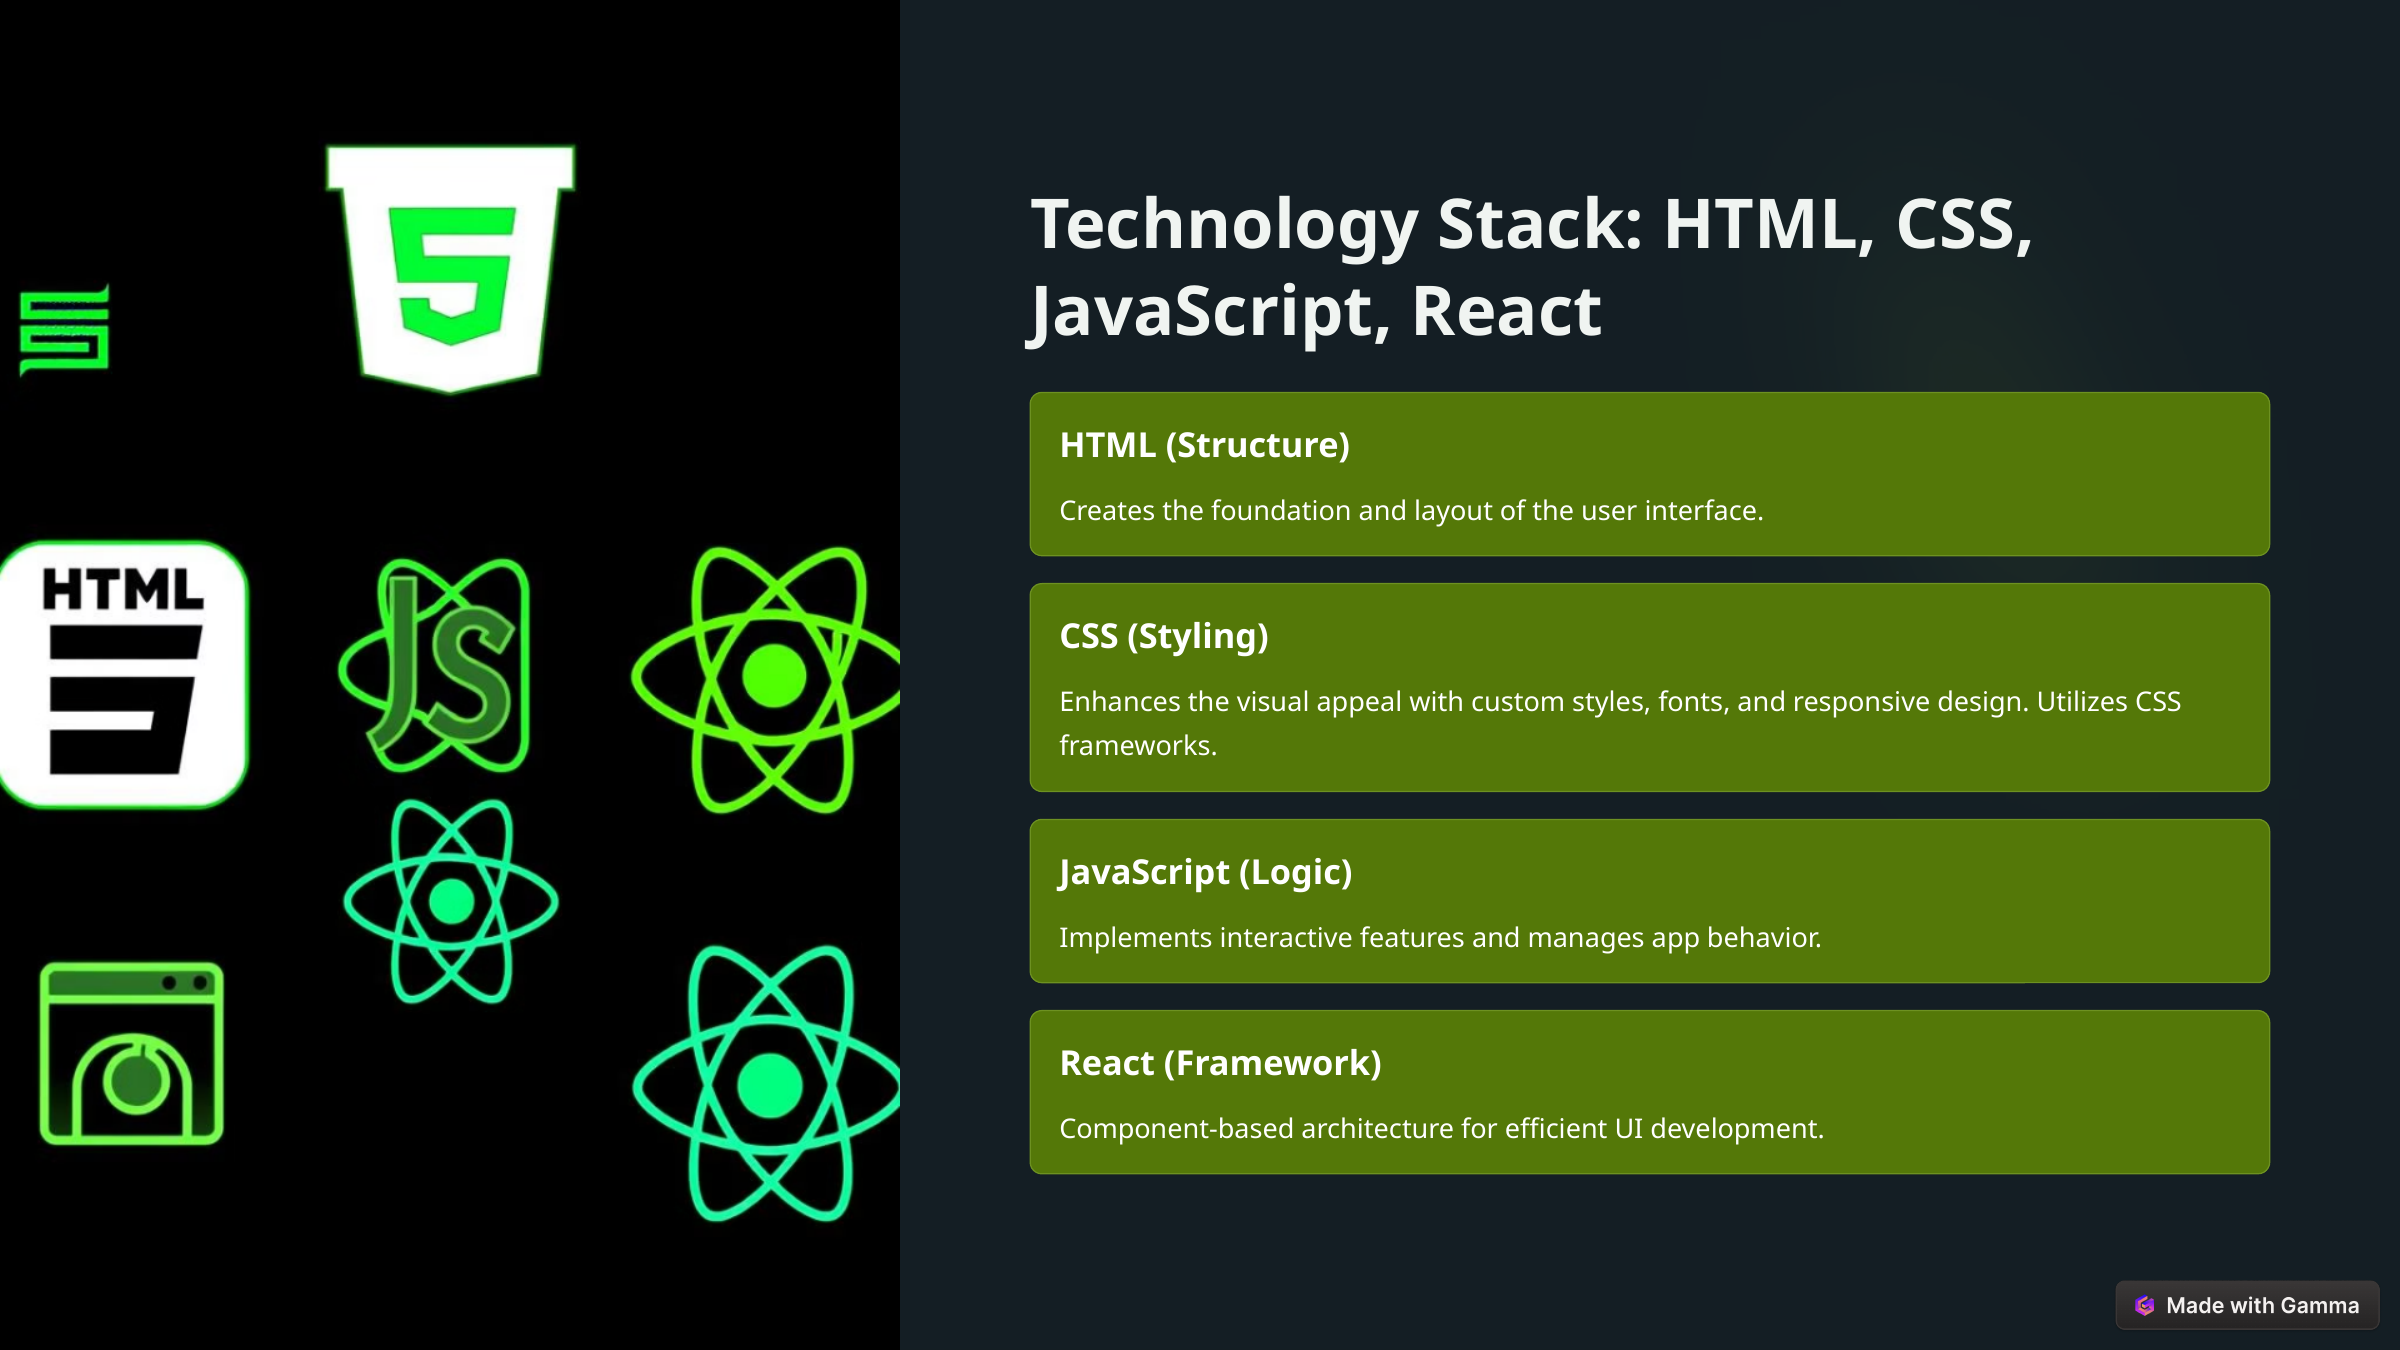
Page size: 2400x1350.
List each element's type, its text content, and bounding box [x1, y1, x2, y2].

text_box Technology Stack: HTML, CSS, JavaScript, React [1030, 176, 2270, 351]
picture [2106, 1271, 2389, 1339]
picture [0, 0, 900, 1350]
text_box [1030, 392, 2270, 556]
text_box Creates the foundation and layout of the user interface. [1059, 481, 2241, 527]
text_box [1030, 583, 2270, 792]
text_box CSS (Styling) [1059, 612, 1409, 657]
text_box Implements interactive features and manages app behavior. [1059, 908, 2241, 954]
text_box Enhances the visual appeal with custom styles, fonts, and responsive design. Utilizes CSS frameworks. [1059, 672, 2241, 763]
text_box React (Framework) [1059, 1039, 1409, 1084]
text_box [1030, 819, 2270, 983]
text_box [1030, 1010, 2270, 1174]
text_box JavaScript (Logic) [1059, 848, 1409, 893]
text_box HTML (Structure) [1059, 421, 1409, 466]
text_box Component-based architecture for efficient UI development. [1059, 1099, 2241, 1145]
